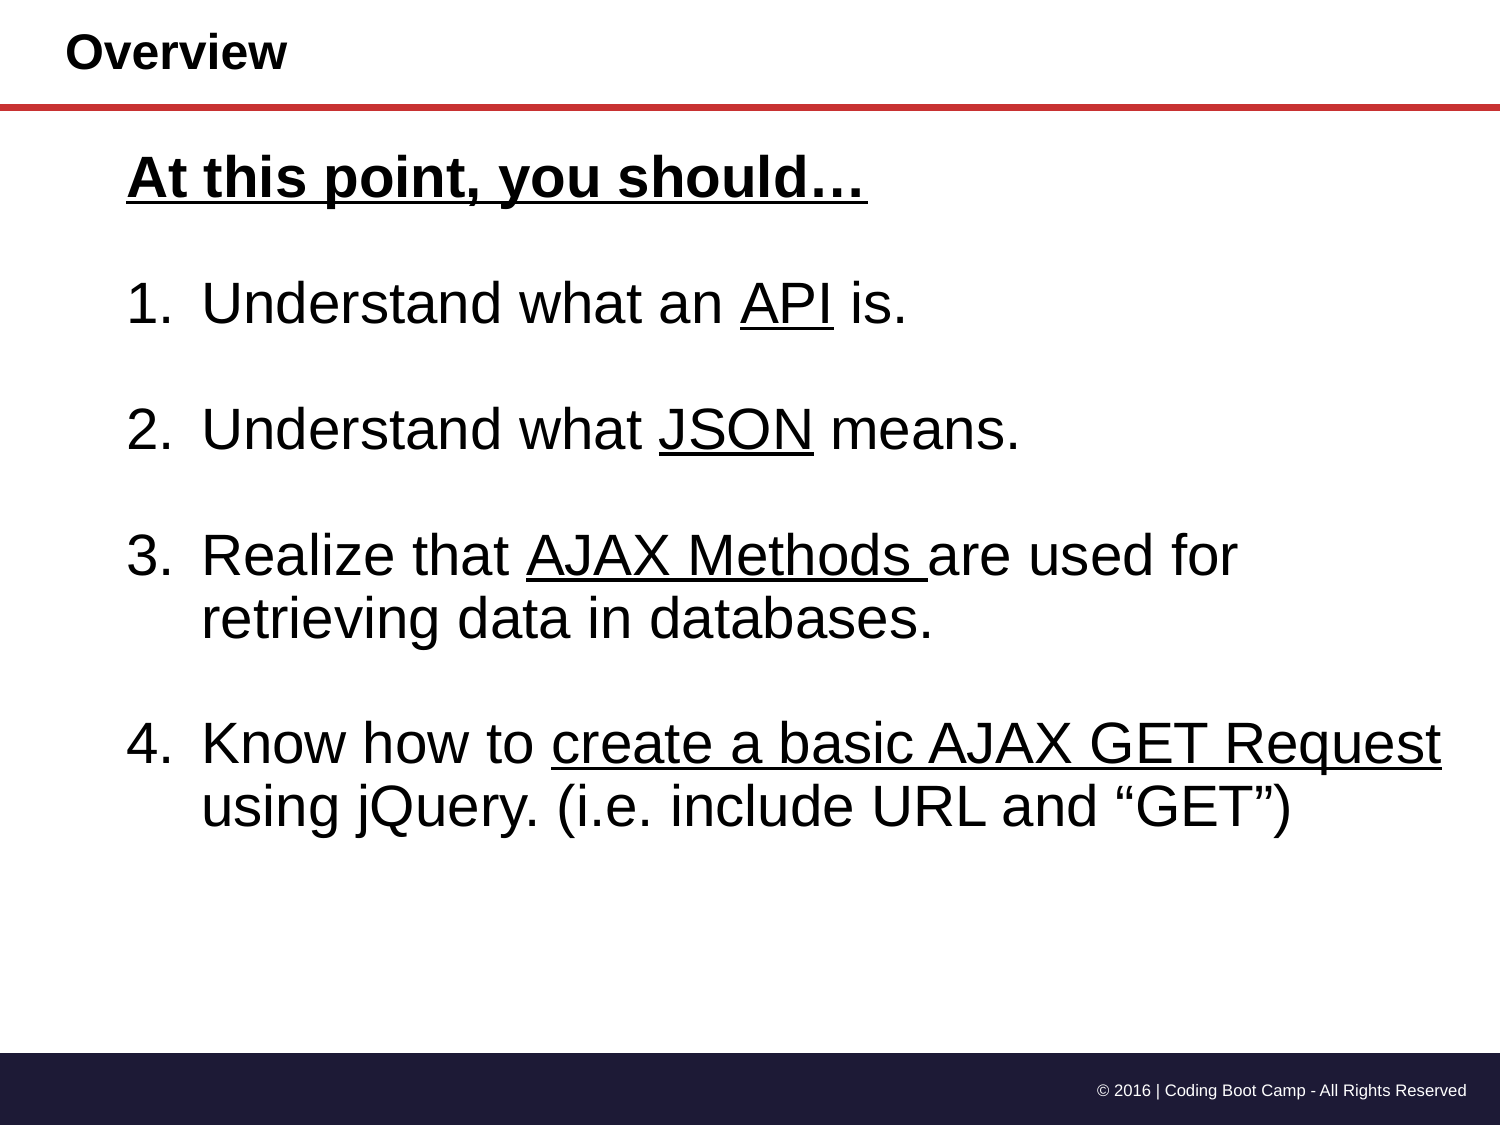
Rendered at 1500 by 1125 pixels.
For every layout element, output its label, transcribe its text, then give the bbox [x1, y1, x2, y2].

text_box At this point, you should… Understand what an API is. Understand what JSON means. Realize that AJAX Methods are used for retrieving data in databases. Know how to create a basic AJAX GET Request using jQuery. (i.e. include URL and “GET”) [73, 139, 1483, 925]
title Overview [50, 0, 948, 108]
